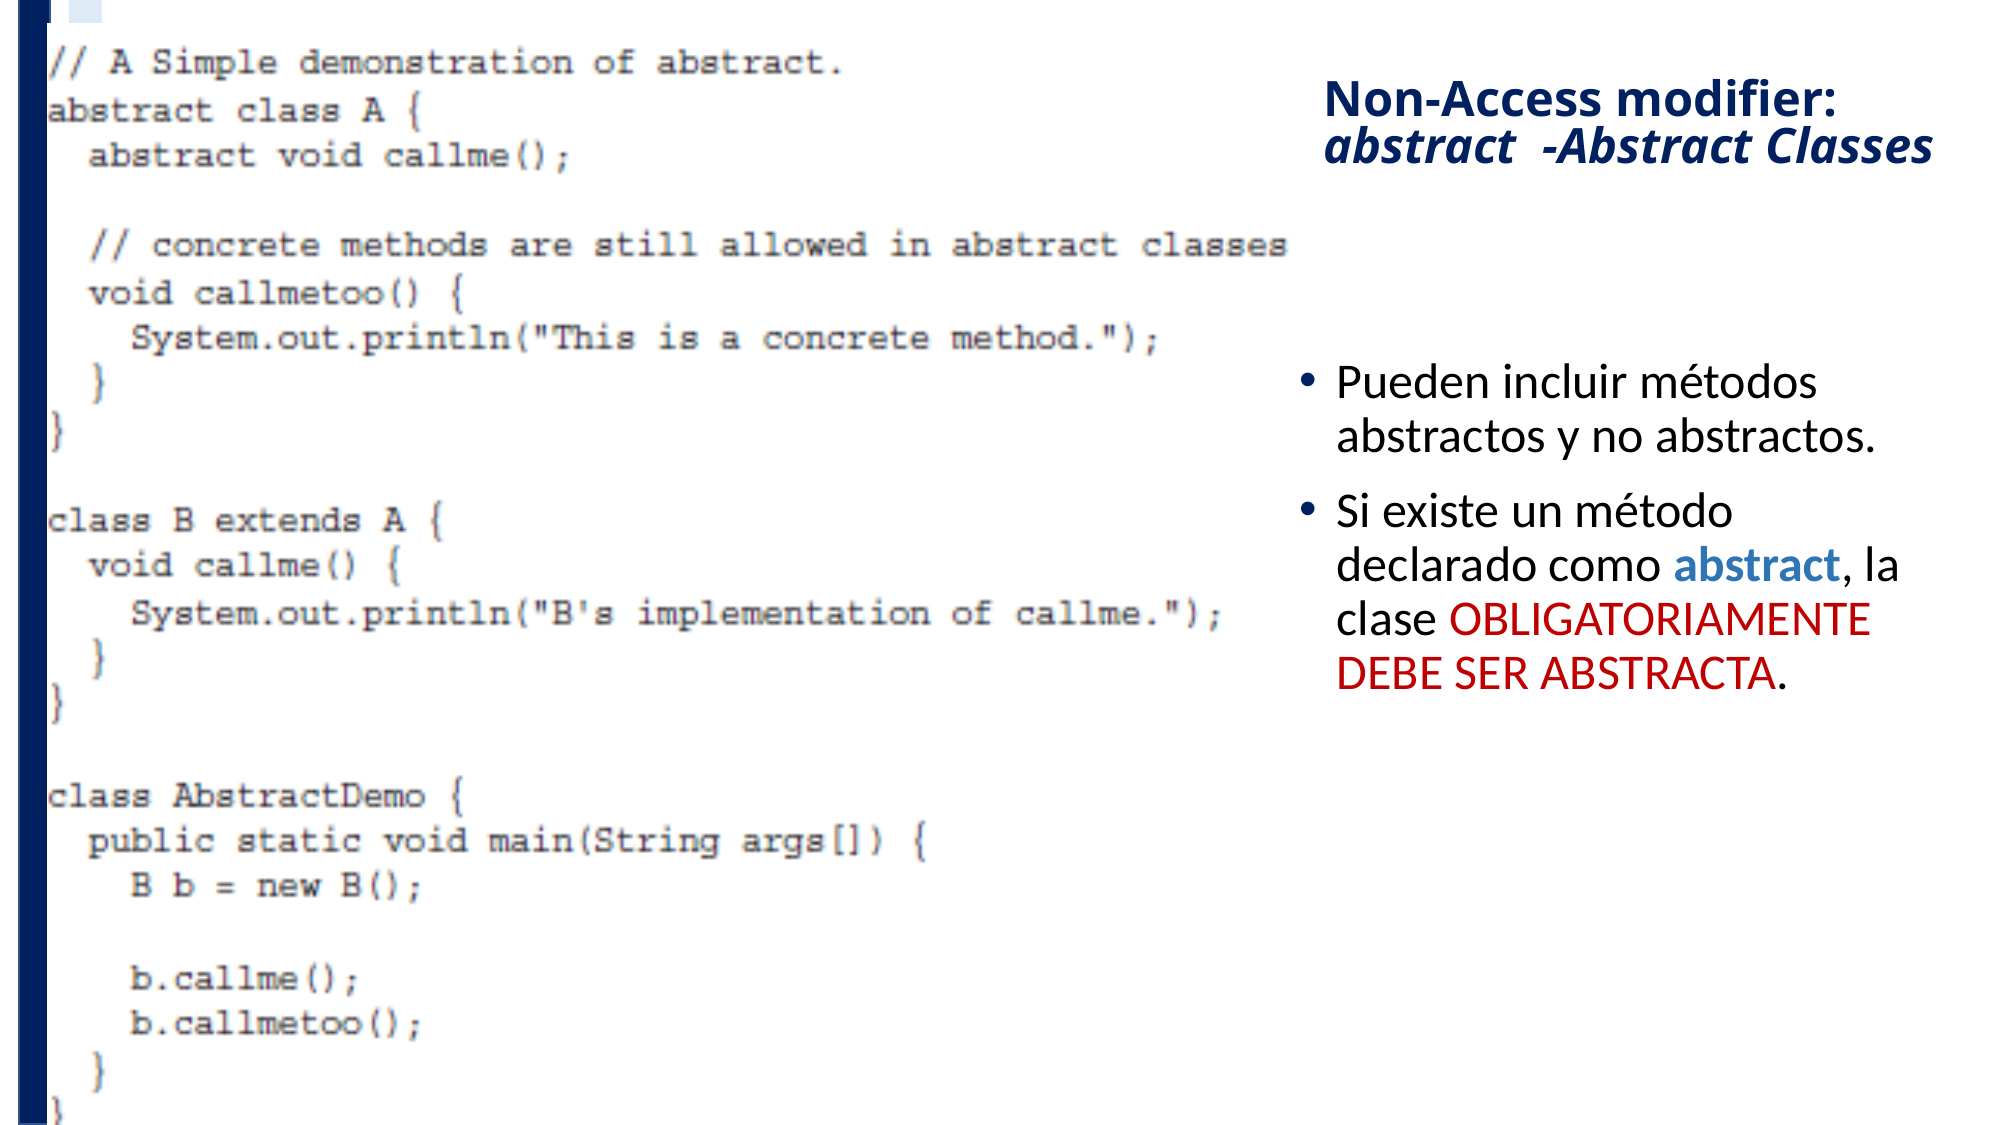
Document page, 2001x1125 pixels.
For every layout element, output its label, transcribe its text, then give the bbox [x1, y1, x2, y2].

picture [47, 23, 1314, 1125]
list Pueden incluir métodos abstractos y no abstractos. Si existe un método declarado como abstract, la clase OBLIGATORIAMENTE DEBE SER ABSTRACTA. [1314, 347, 1928, 985]
title Non-Access modifier: abstract -Abstract Classes [1314, 71, 1953, 289]
